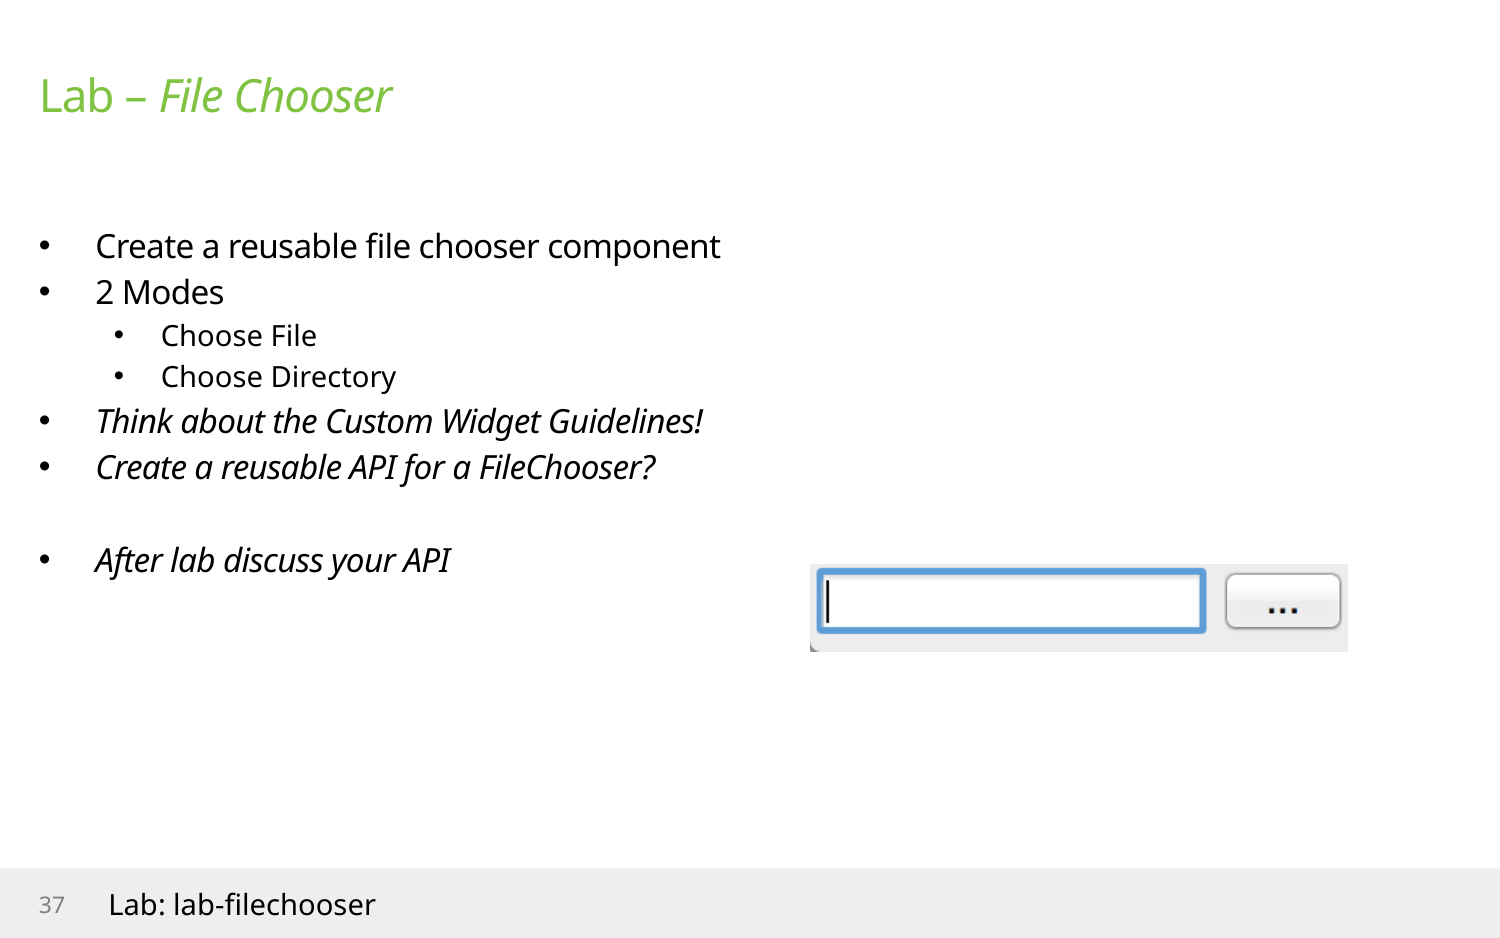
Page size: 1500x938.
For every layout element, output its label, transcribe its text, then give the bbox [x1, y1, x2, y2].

text_box Lab: lab-filechooser [93, 894, 795, 927]
title Lab – File Chooser [39, 66, 1052, 195]
list Create a reusable file chooser component 2 Modes Choose File Choose Directory Think about the Custom Widget Guidelines! Create a reusable API for a FileChooser? After lab discuss your API [39, 224, 1471, 846]
slide_number 37 [39, 892, 410, 921]
picture [809, 563, 1348, 652]
